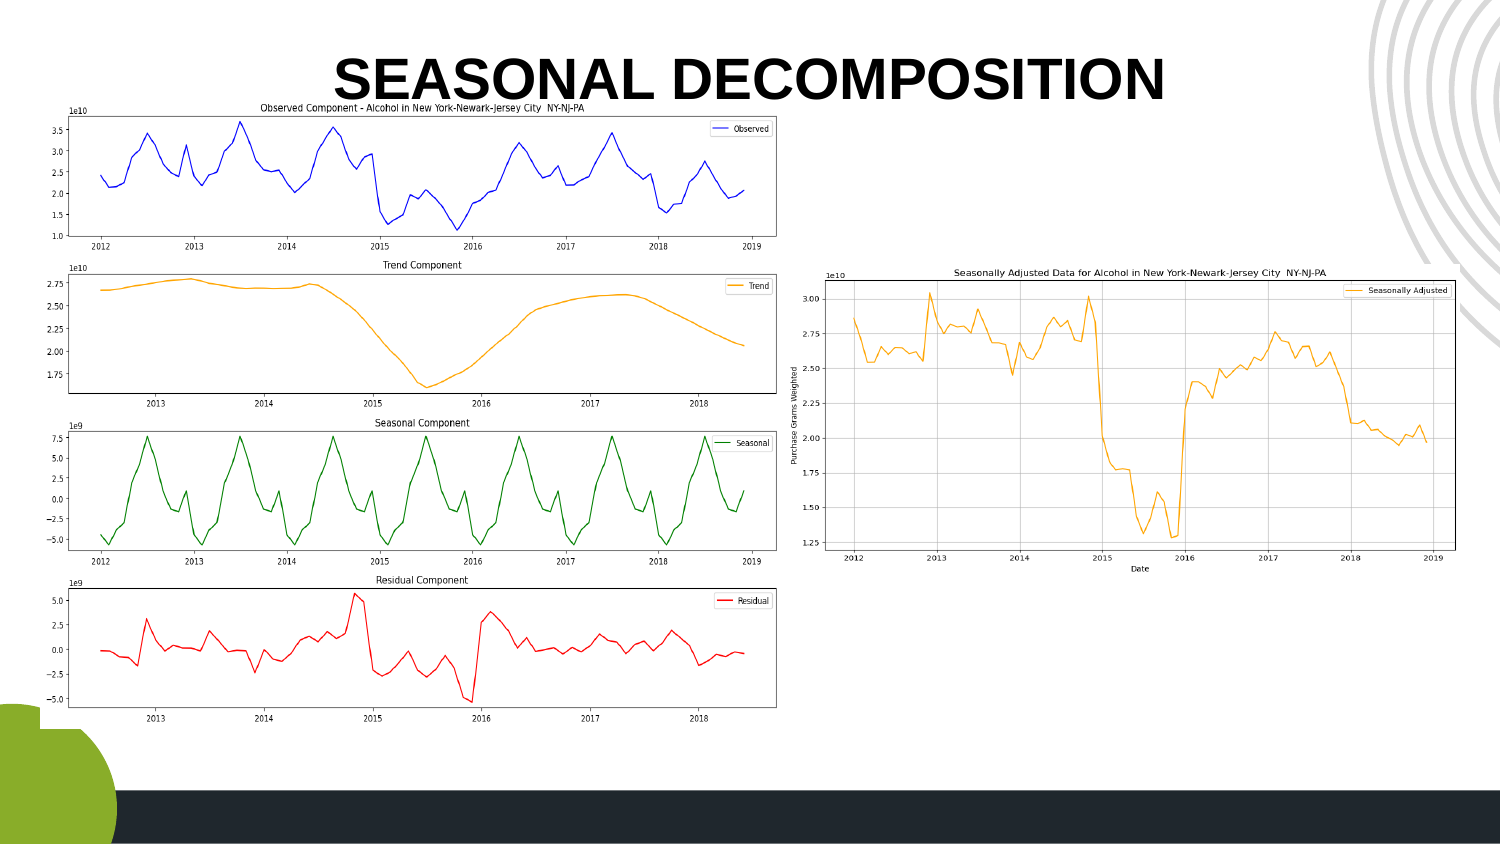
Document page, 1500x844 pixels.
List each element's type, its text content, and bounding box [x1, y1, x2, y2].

picture [40, 97, 781, 729]
text_box SEASONAL DECOMPOSITION [0, 34, 1500, 119]
picture [785, 264, 1460, 578]
